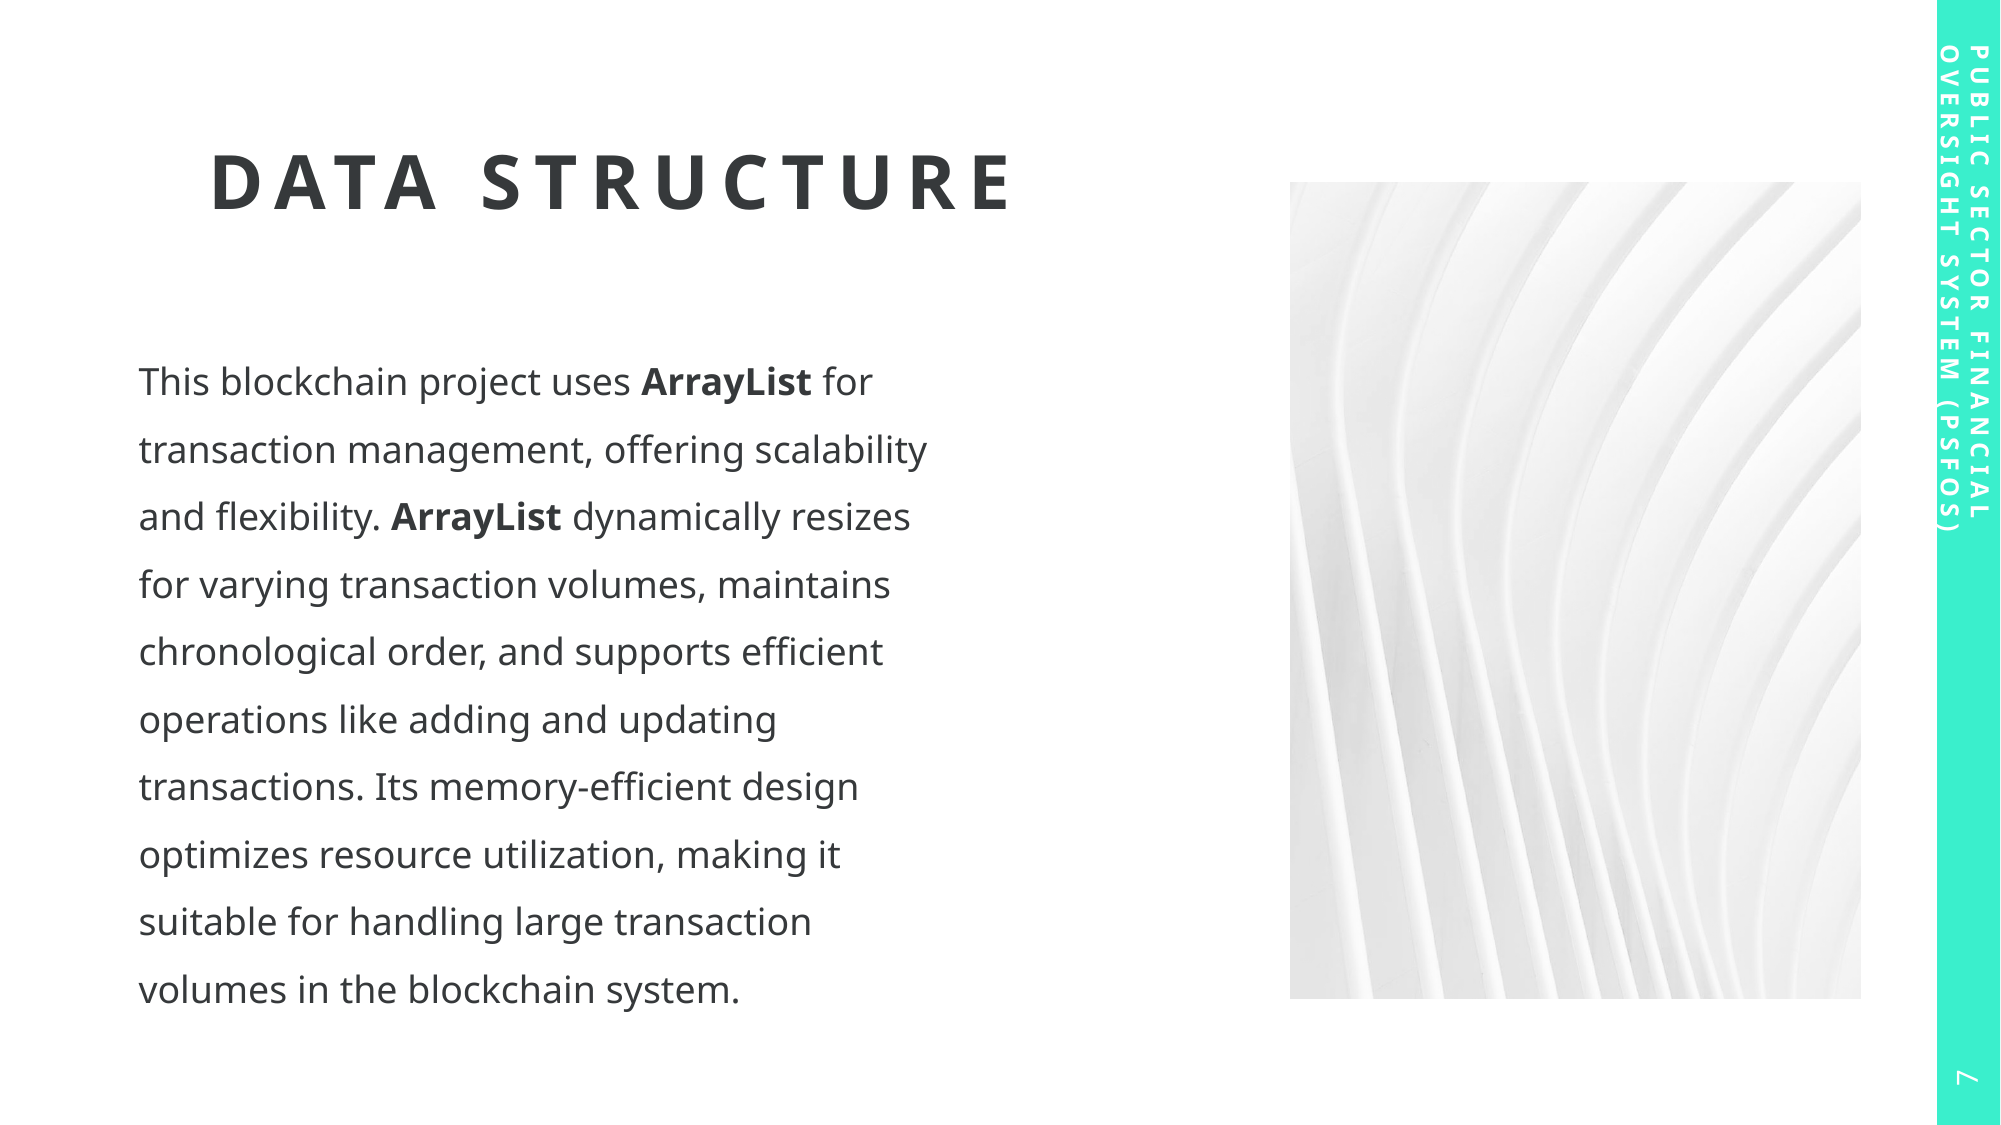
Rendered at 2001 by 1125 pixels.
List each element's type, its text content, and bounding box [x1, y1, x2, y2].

title DATA STRUCTURE [139, 145, 1082, 306]
list This blockchain project uses ArrayList for transaction management, offering scalability and flexibility. ArrayList dynamically resizes for varying transaction volumes, maintains chronological order, and supports efficient operations like adding and updating transactions. Its memory-efficient design optimizes resource utilization, making it suitable for handling large transaction volumes in the blockchain system. [138, 335, 933, 1033]
picture [1290, 182, 1861, 999]
slide_number 7 [1937, 1032, 2000, 1125]
footer PUBLIC SECTOR FINANCIAL OVERSIGHT SYSTEM (PSFOS) [1859, 9, 2000, 1027]
